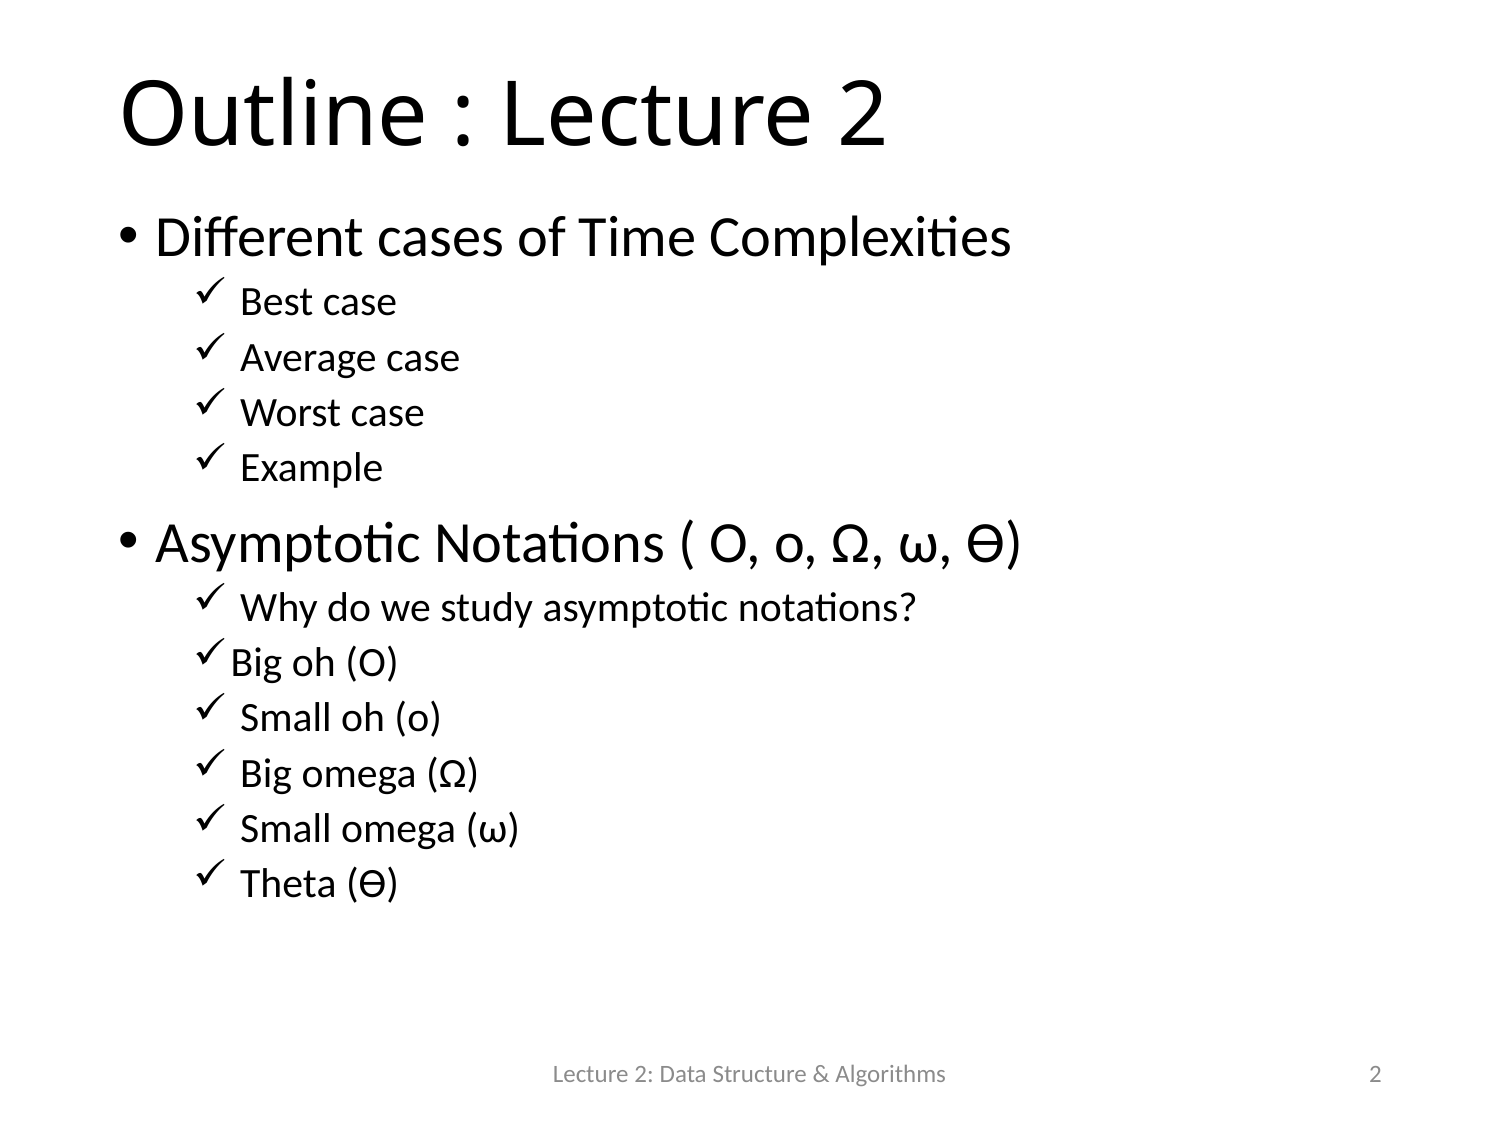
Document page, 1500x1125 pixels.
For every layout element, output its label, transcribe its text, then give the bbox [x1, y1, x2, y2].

footer Lecture 2: Data Structure & Algorithms [496, 1042, 1004, 1103]
slide_number 2 [1059, 1042, 1397, 1103]
list Different cases of Time Complexities Best case Average case Worst case Example Asymptotic Notations ( O, o, Ω, ω, ϴ) Why do we study asymptotic notations? Big oh (O) Small oh (o) Big omega (Ω) Small omega (ω) Theta (ϴ) [103, 198, 1397, 1014]
title Outline : Lecture 2 [103, 59, 1397, 173]
